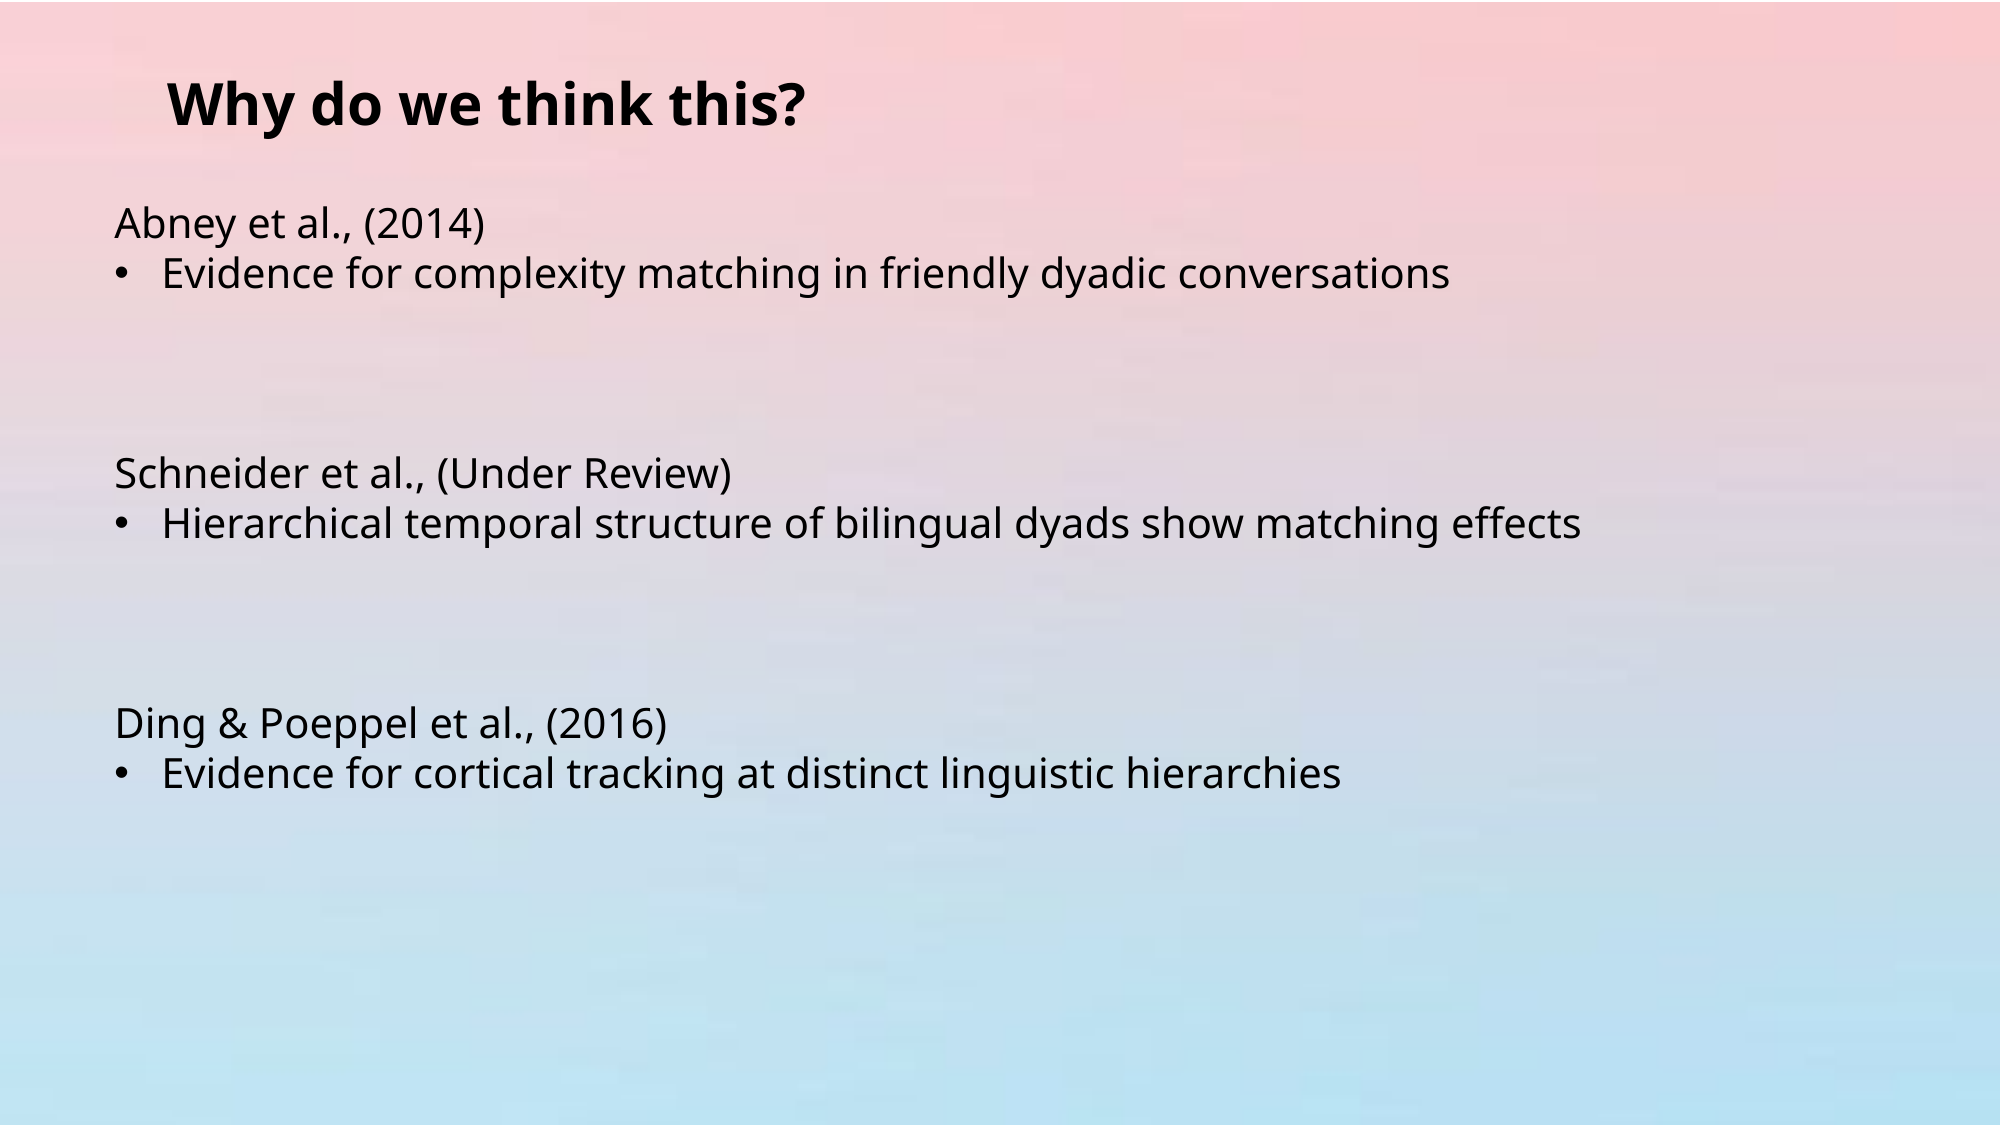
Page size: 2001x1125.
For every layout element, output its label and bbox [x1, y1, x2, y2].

list [0, 2, 2000, 1125]
